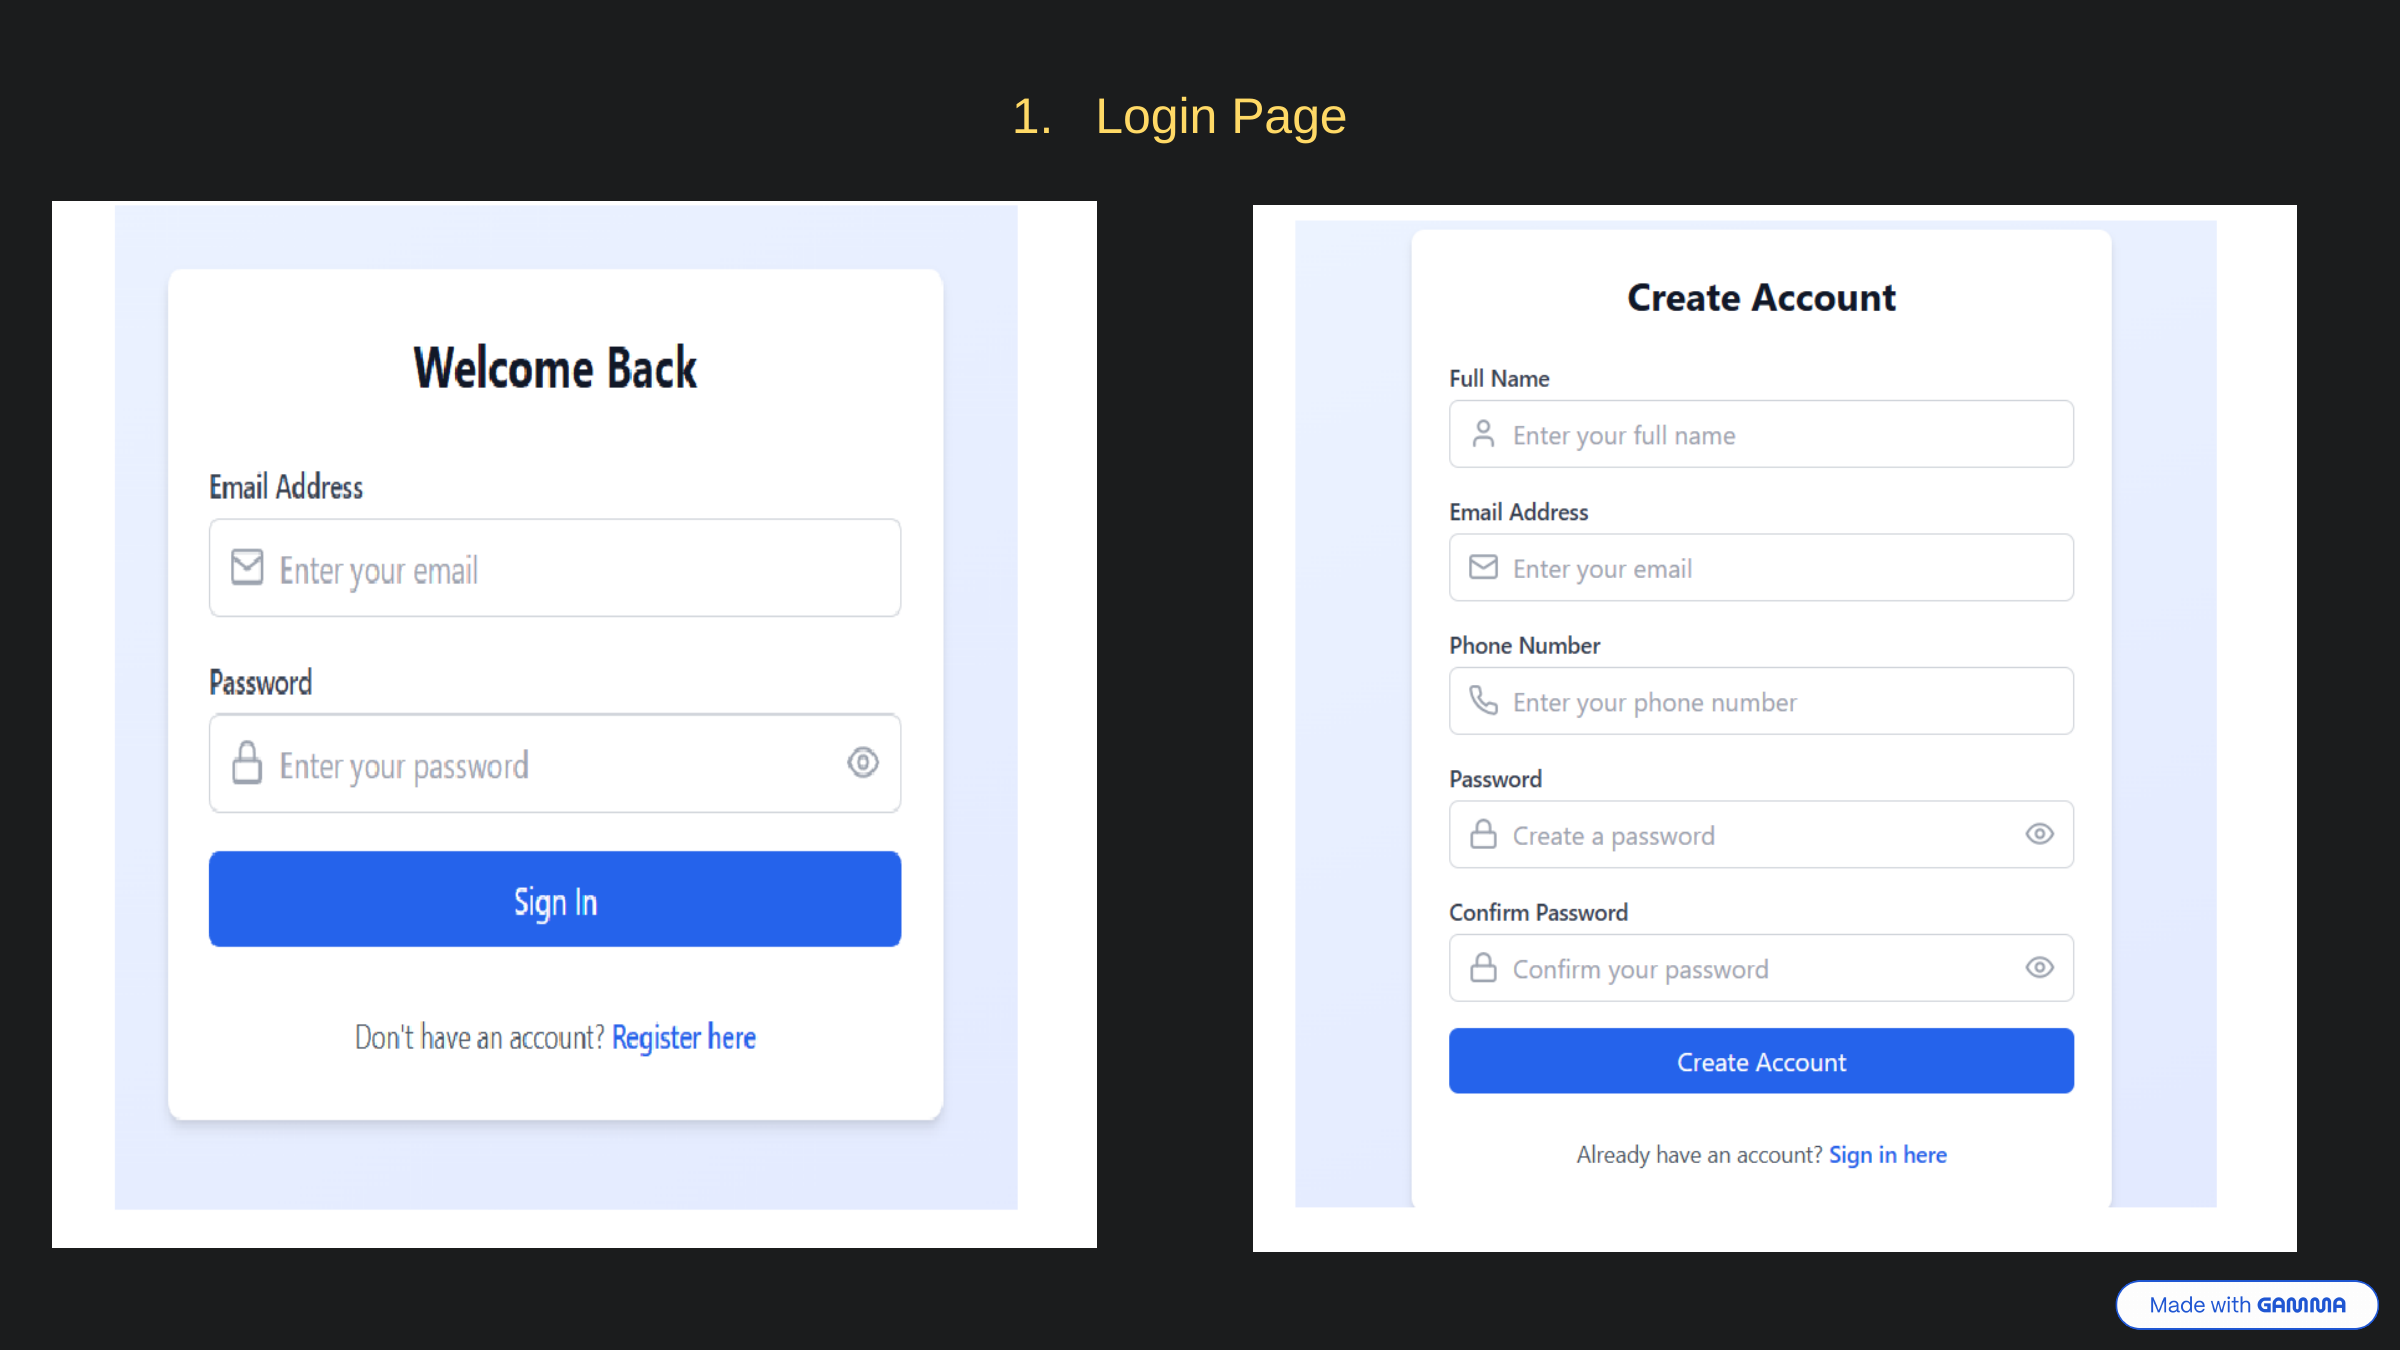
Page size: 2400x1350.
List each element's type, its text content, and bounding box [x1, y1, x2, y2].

picture [1252, 205, 2298, 1253]
picture [2106, 1271, 2389, 1339]
text_box 1. Login Page [871, 76, 2072, 152]
picture [52, 201, 1097, 1249]
